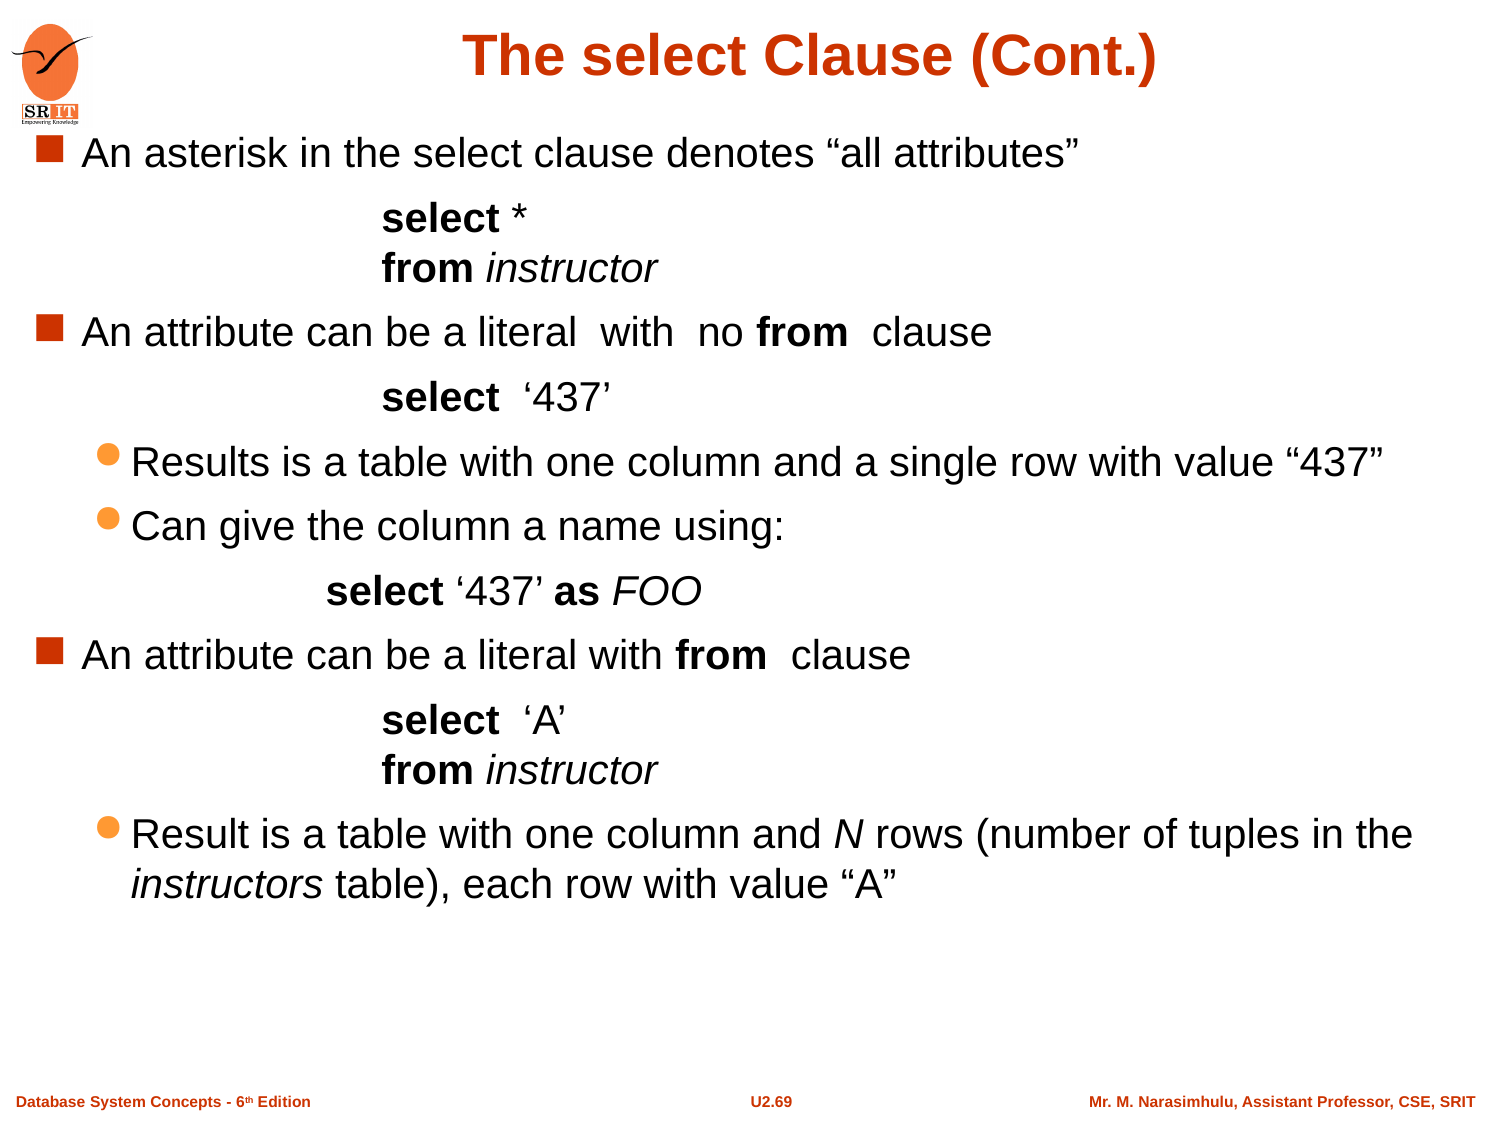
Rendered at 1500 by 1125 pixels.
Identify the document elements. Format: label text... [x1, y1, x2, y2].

list An asterisk in the select clause denotes “all attributes” select * from instructor An attribute can be a literal with no from clause select ‘437’ Results is a table with one column and a single row with value “437” Can give the column a name using: select ‘437’ as FOO An attribute can be a literal with from clause select ‘A’ from instructor Result is a table with one column and N rows (number of tuples in the instructors table), each row with value “A” [28, 120, 1473, 788]
picture [11, 19, 93, 128]
title The select Clause (Cont.) [121, 14, 1500, 90]
